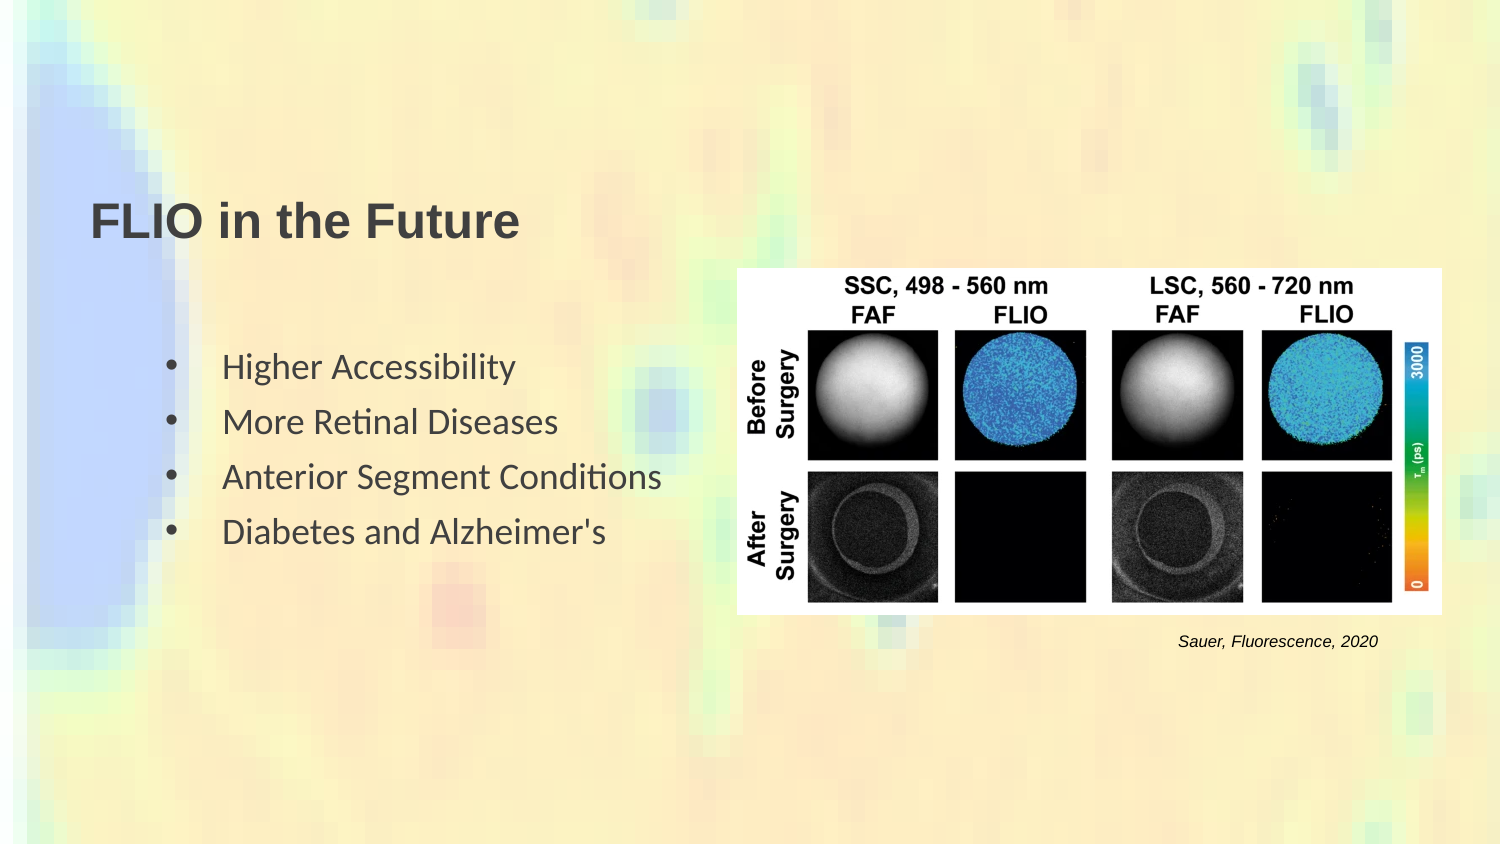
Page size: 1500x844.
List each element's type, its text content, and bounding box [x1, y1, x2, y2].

title FLIO in the Future [75, 177, 1125, 260]
list Higher Accessibility More Retinal Diseases Anterior Segment Conditions Diabetes and Alzheimer's [150, 334, 732, 585]
picture [737, 268, 1442, 616]
text_box Sauer, Fluorescence, 2020 [1163, 623, 1442, 659]
